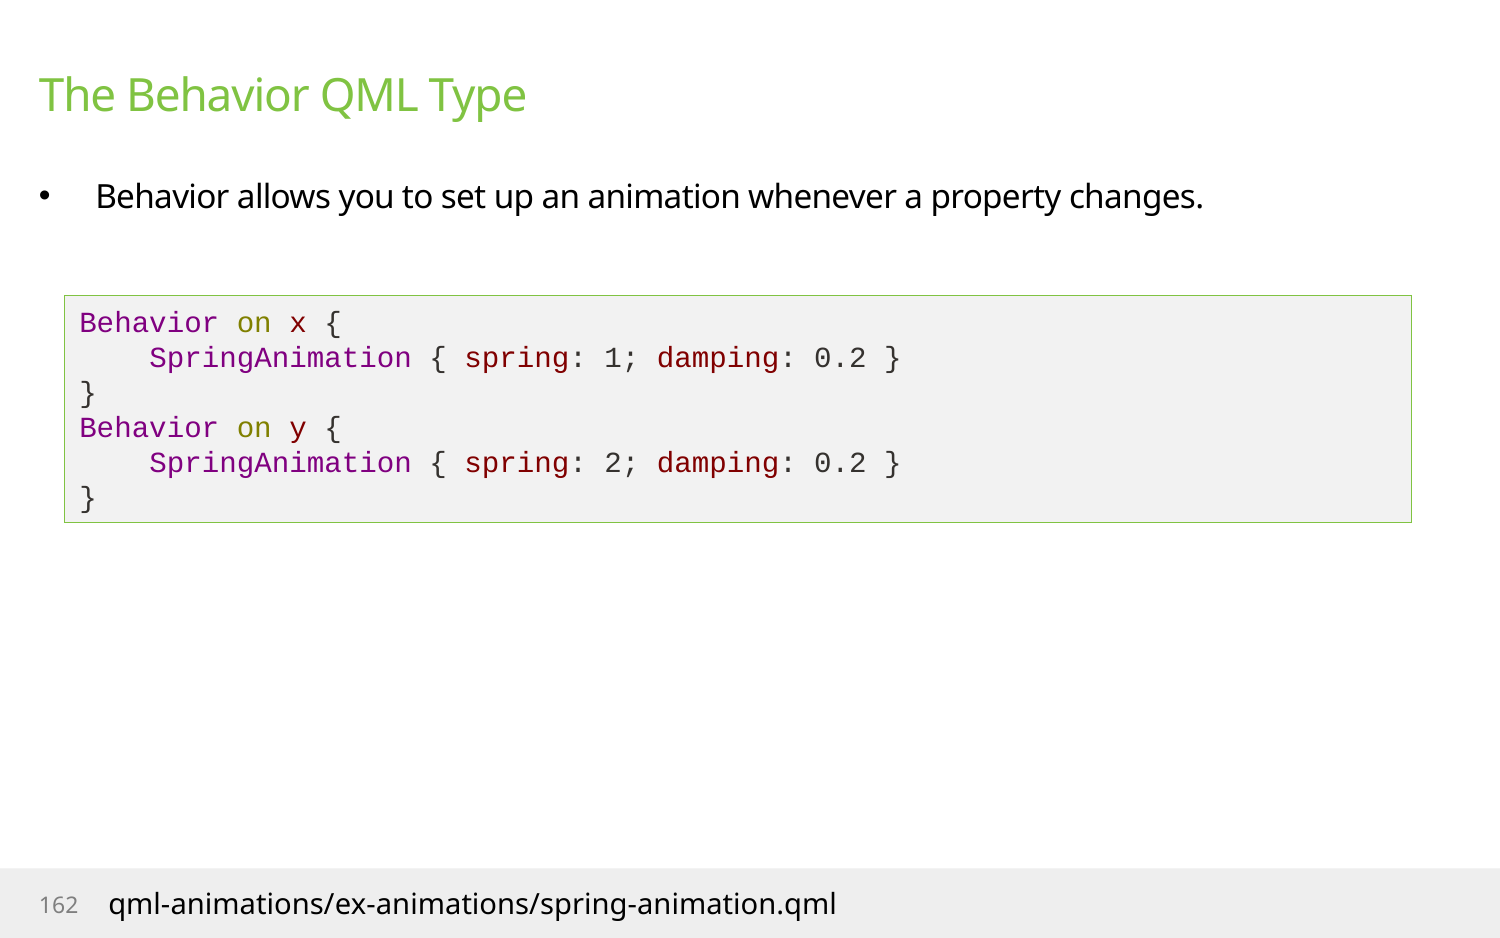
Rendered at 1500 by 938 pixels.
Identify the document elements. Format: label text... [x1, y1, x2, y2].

slide_number 162 [39, 892, 93, 921]
list Behavior allows you to set up an animation whenever a property changes. [39, 174, 1272, 846]
title The Behavior QML Type [39, 66, 1052, 174]
text_box Behavior on x { SpringAnimation { spring: 1; damping: 0.2 } } Behavior on y { SpringAnimation { spring: 2; damping: 0.2 } } [64, 295, 1412, 523]
text_box qml-animations/ex-animations/spring-animation.qml [93, 884, 1315, 928]
